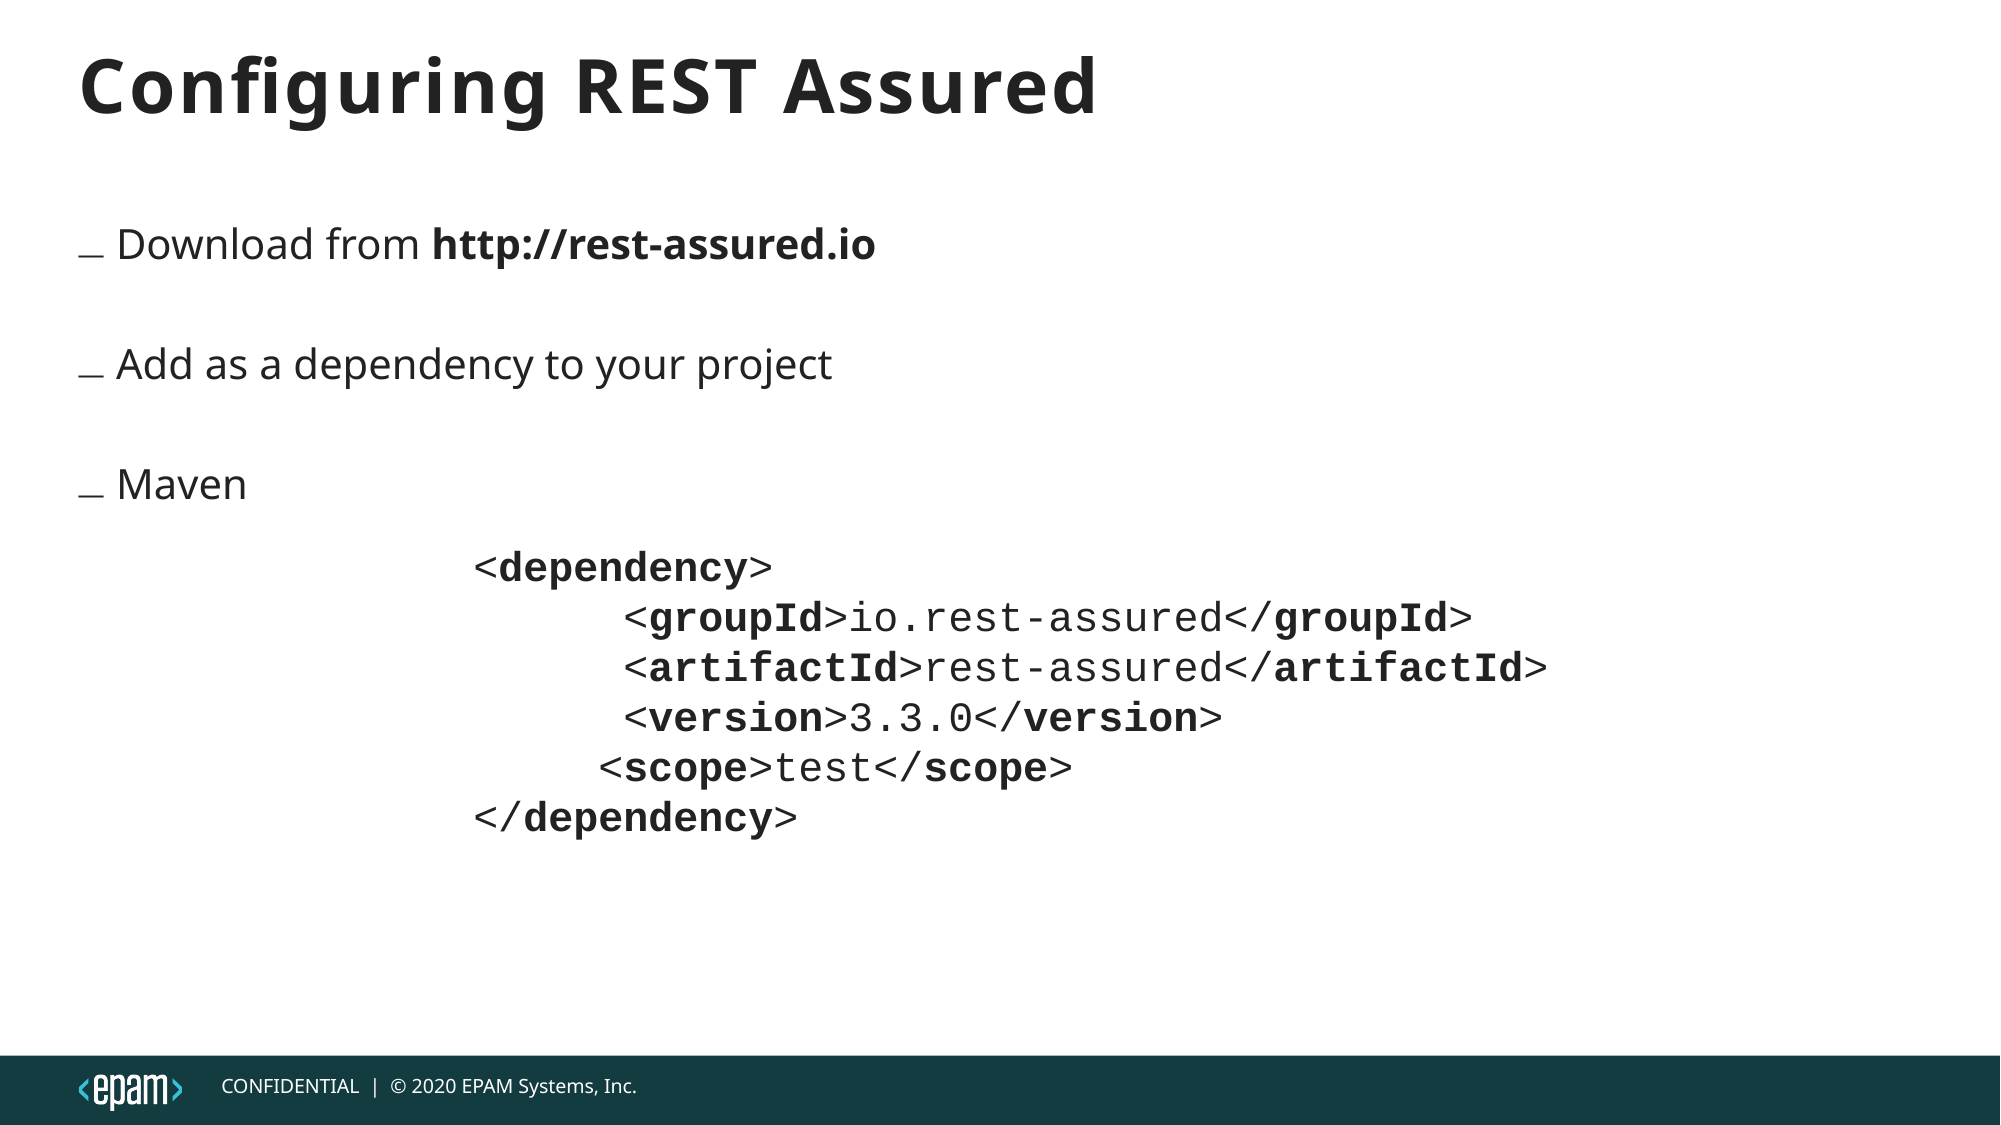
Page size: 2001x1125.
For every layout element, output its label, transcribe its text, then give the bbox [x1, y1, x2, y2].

text_box <dependency> <groupId>io.rest-assured</groupId> <artifactId>rest-assured</artifactId> <version>3.3.0</version> <scope>test</scope> </dependency> [458, 531, 1834, 847]
title Configuring REST Assured [78, 50, 1922, 116]
list Download from http://rest-assured.io Add as a dependency to your project Maven [78, 223, 1922, 967]
